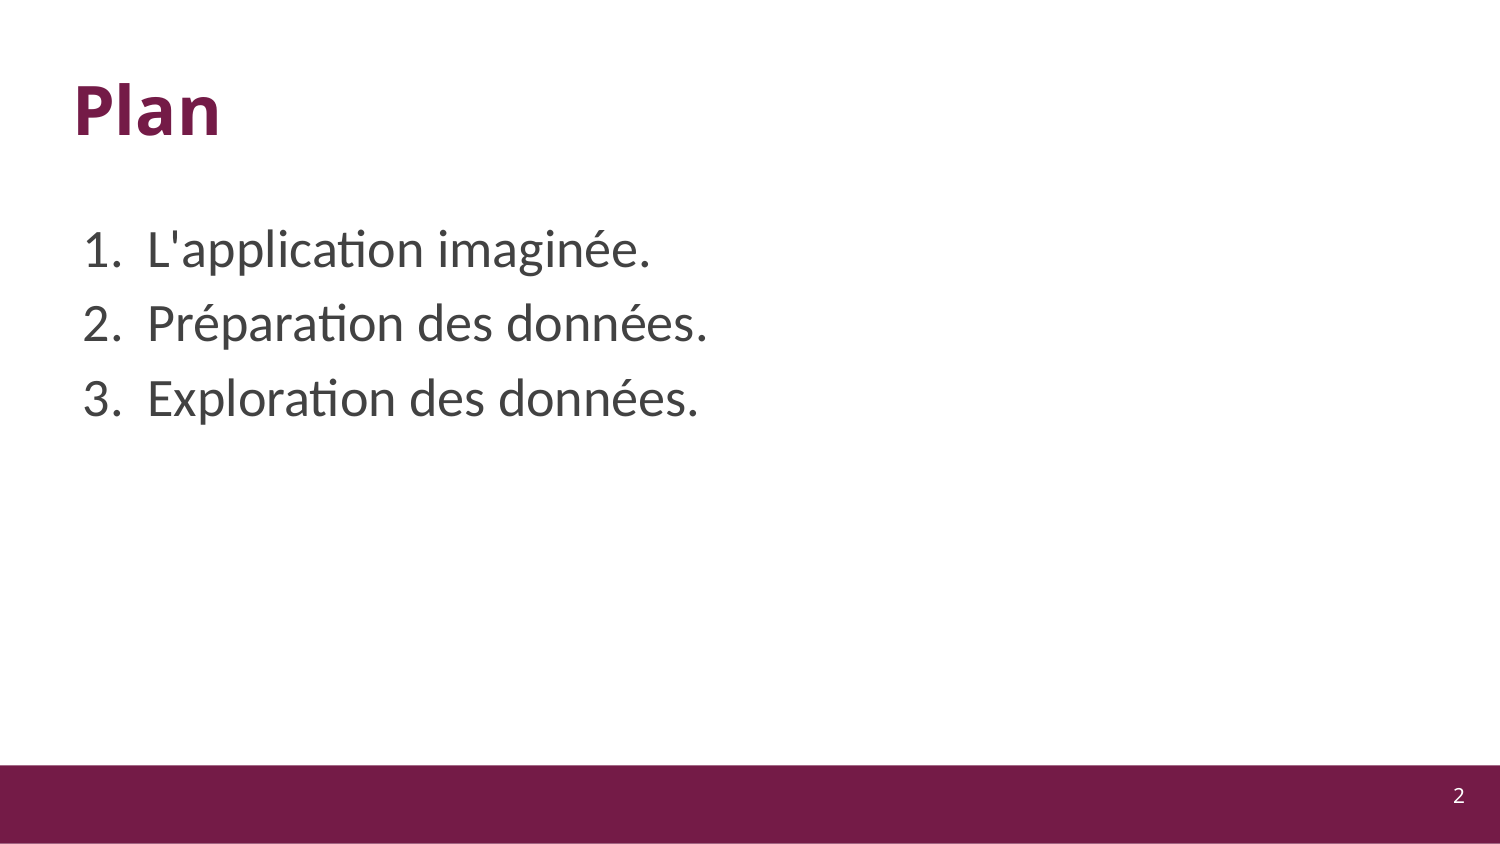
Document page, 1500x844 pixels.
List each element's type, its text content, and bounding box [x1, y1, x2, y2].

title Plan [57, 54, 1273, 164]
list L'application imaginée. Préparation des données. Exploration des données. [57, 188, 1273, 709]
slide_number ‹#› [1389, 764, 1480, 830]
